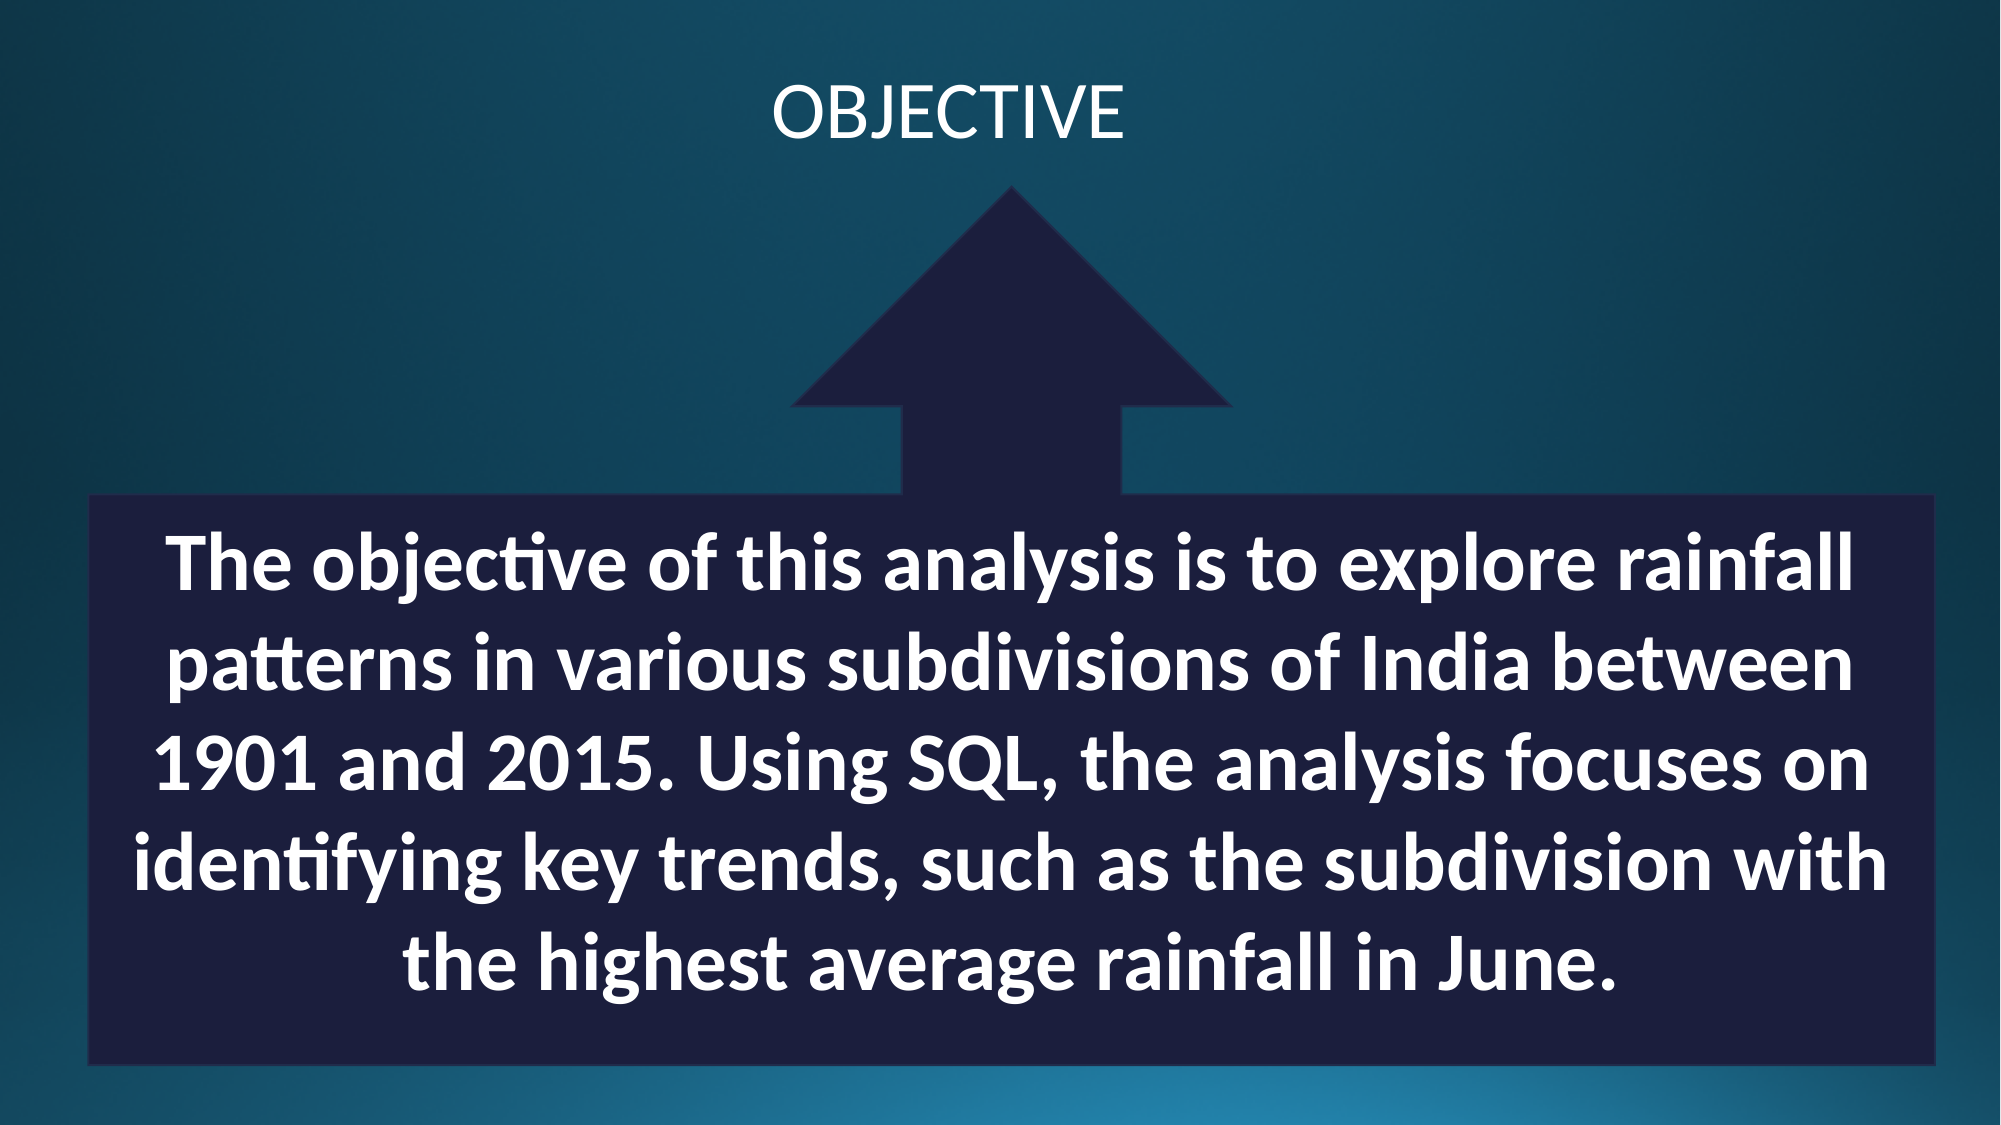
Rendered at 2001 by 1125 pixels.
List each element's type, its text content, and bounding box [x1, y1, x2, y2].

title OBJECTIVE [756, 59, 1244, 165]
picture [0, 0, 2001, 1125]
text_box The objective of this analysis is to explore rainfall patterns in various subdivisions of India between 1901 and 2015. Using SQL, the analysis focuses on identifying key trends, such as the subdivision with the highest average rainfall in June. [87, 185, 1936, 1067]
